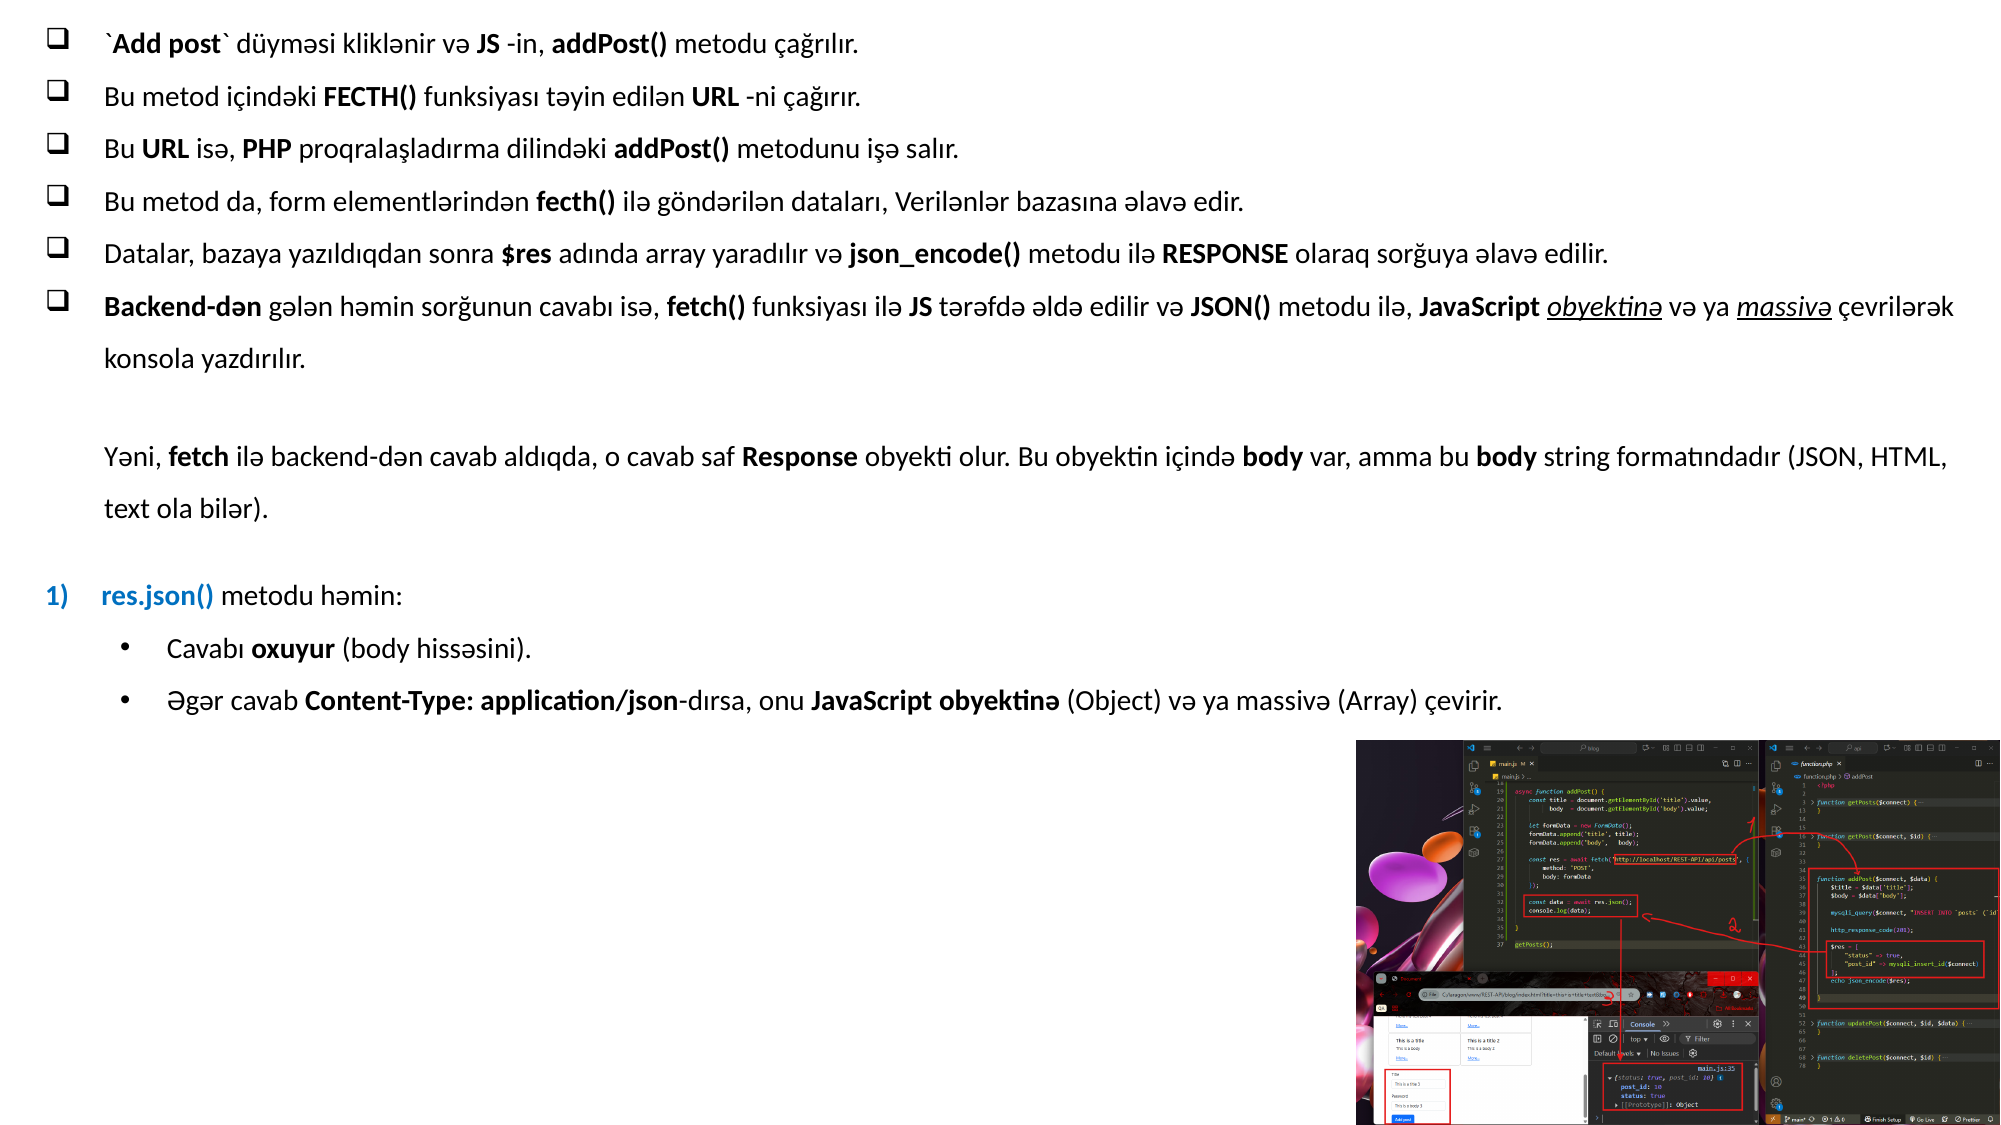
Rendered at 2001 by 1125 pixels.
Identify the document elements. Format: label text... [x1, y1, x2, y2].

text_box `Add post` düyməsi kliklənir və JS -in, addPost() metodu çağrılır. Bu metod içindəki FECTH() funksiyası təyin edilən URL -ni çağırır. Bu URL isə, PHP proqralaşladırma dilindəki addPost() metodunu işə salır. Bu metod da, form elementlərindən fecth() ilə göndərilən dataları, Verilənlər bazasına əlavə edir. Datalar, bazaya yazıldıqdan sonra $res adında array yaradılır və json_encode() metodu ilə RESPONSE olaraq sorğuya əlavə edilir. Backend-dən gələn həmin sorğunun cavabı isə, fetch() funksiyası ilə JS tərəfdə əldə edilir və JSON() metodu ilə, JavaScript obyektinə və ya massivə çevrilərək konsola yazdırılır. Yəni, fetch ilə backend-dən cavab aldıqda, o cavab saf Response obyekti olur. Bu obyektin içində body var, amma bu body string formatındadır (JSON, HTML, text ola bilər). res.json() metodu həmin: Cavabı oxuyur (body hissəsini). Əgər cavab Content-Type: application/json-dırsa, onu JavaScript obyektinə (Object) və ya massivə (Array) çevirir. [30, 0, 1970, 777]
picture [1355, 740, 2000, 1125]
